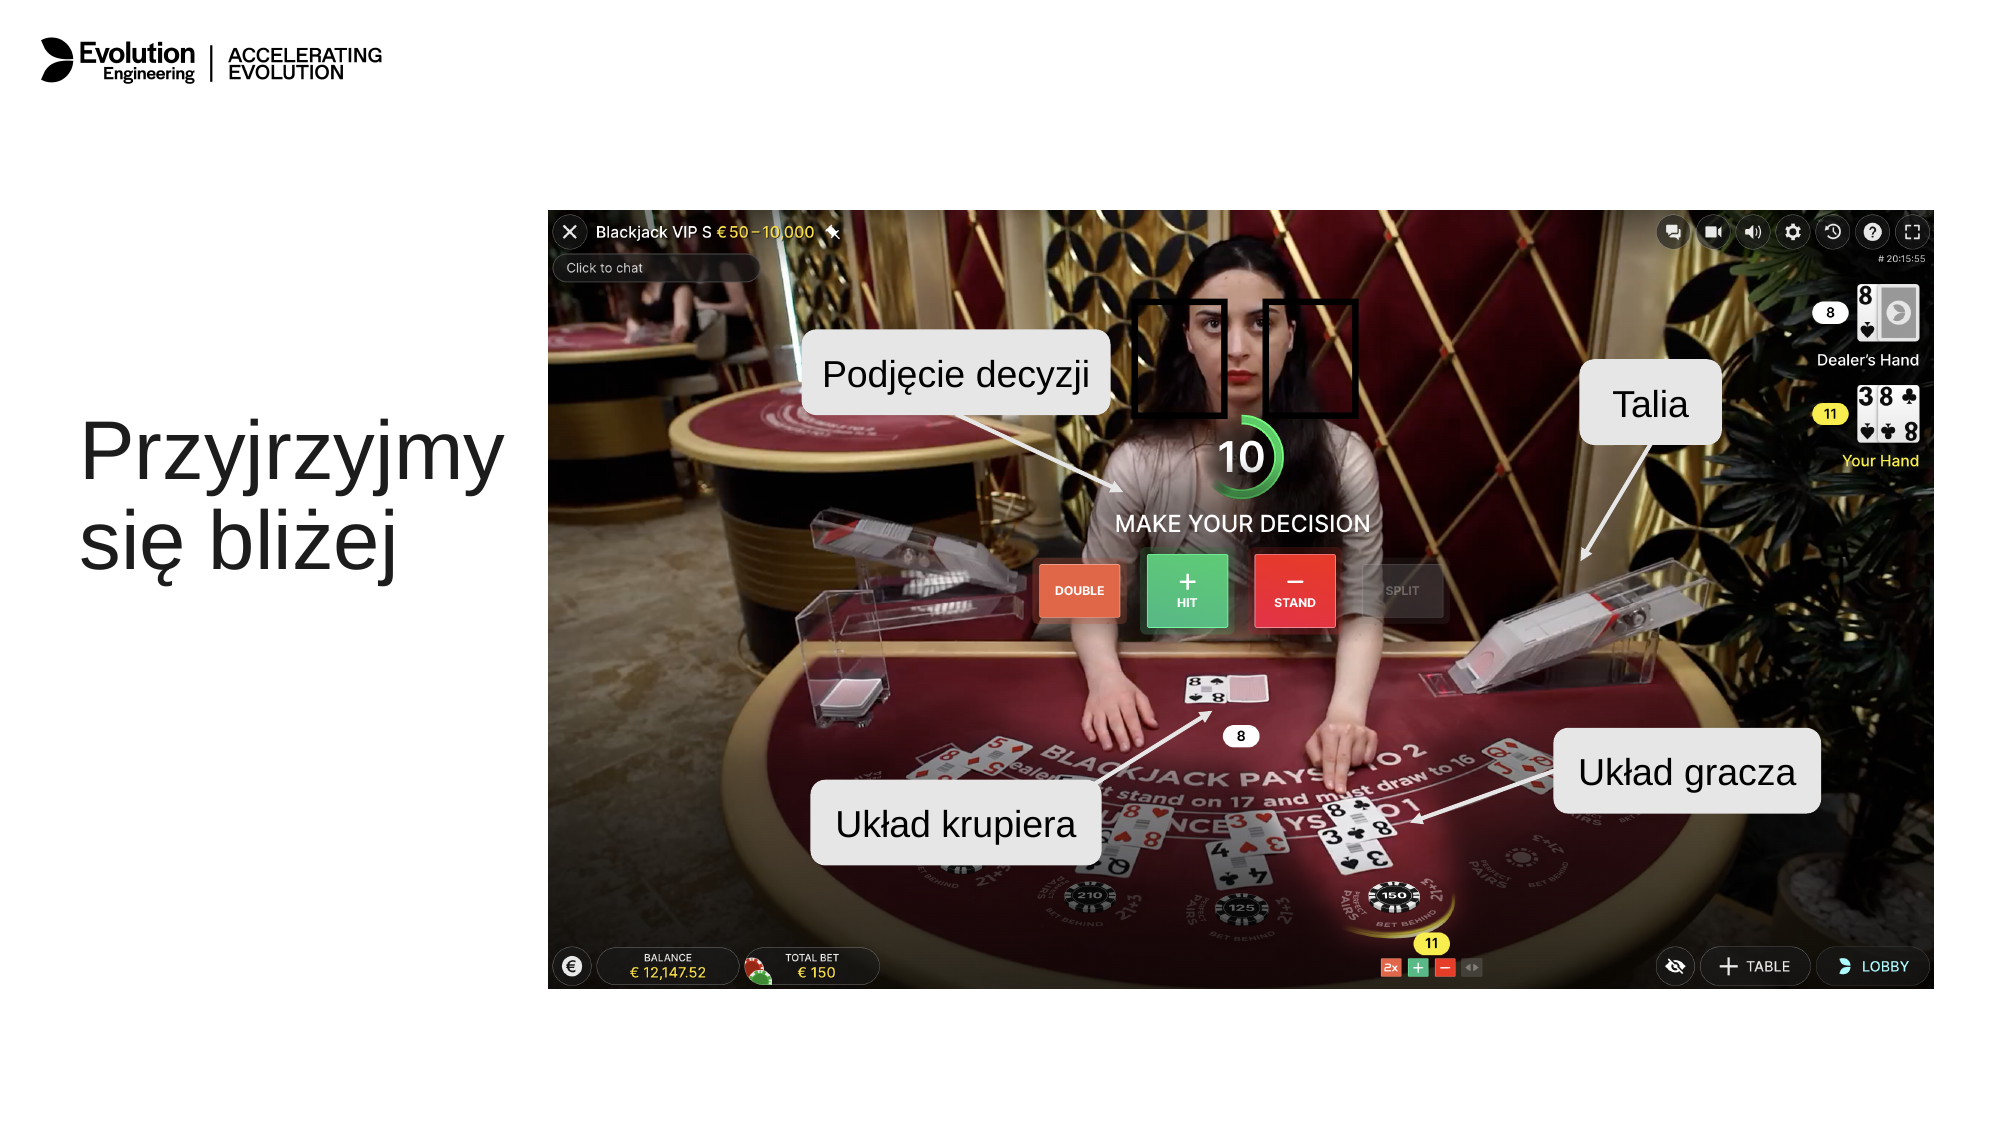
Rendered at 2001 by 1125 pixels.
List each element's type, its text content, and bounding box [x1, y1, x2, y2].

picture [26, 29, 396, 92]
list Przyjrzyjmy się bliżej [64, 400, 536, 588]
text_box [1409, 770, 1555, 823]
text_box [956, 414, 1124, 493]
picture [548, 210, 1934, 989]
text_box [1580, 444, 1651, 562]
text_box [1074, 710, 1213, 797]
